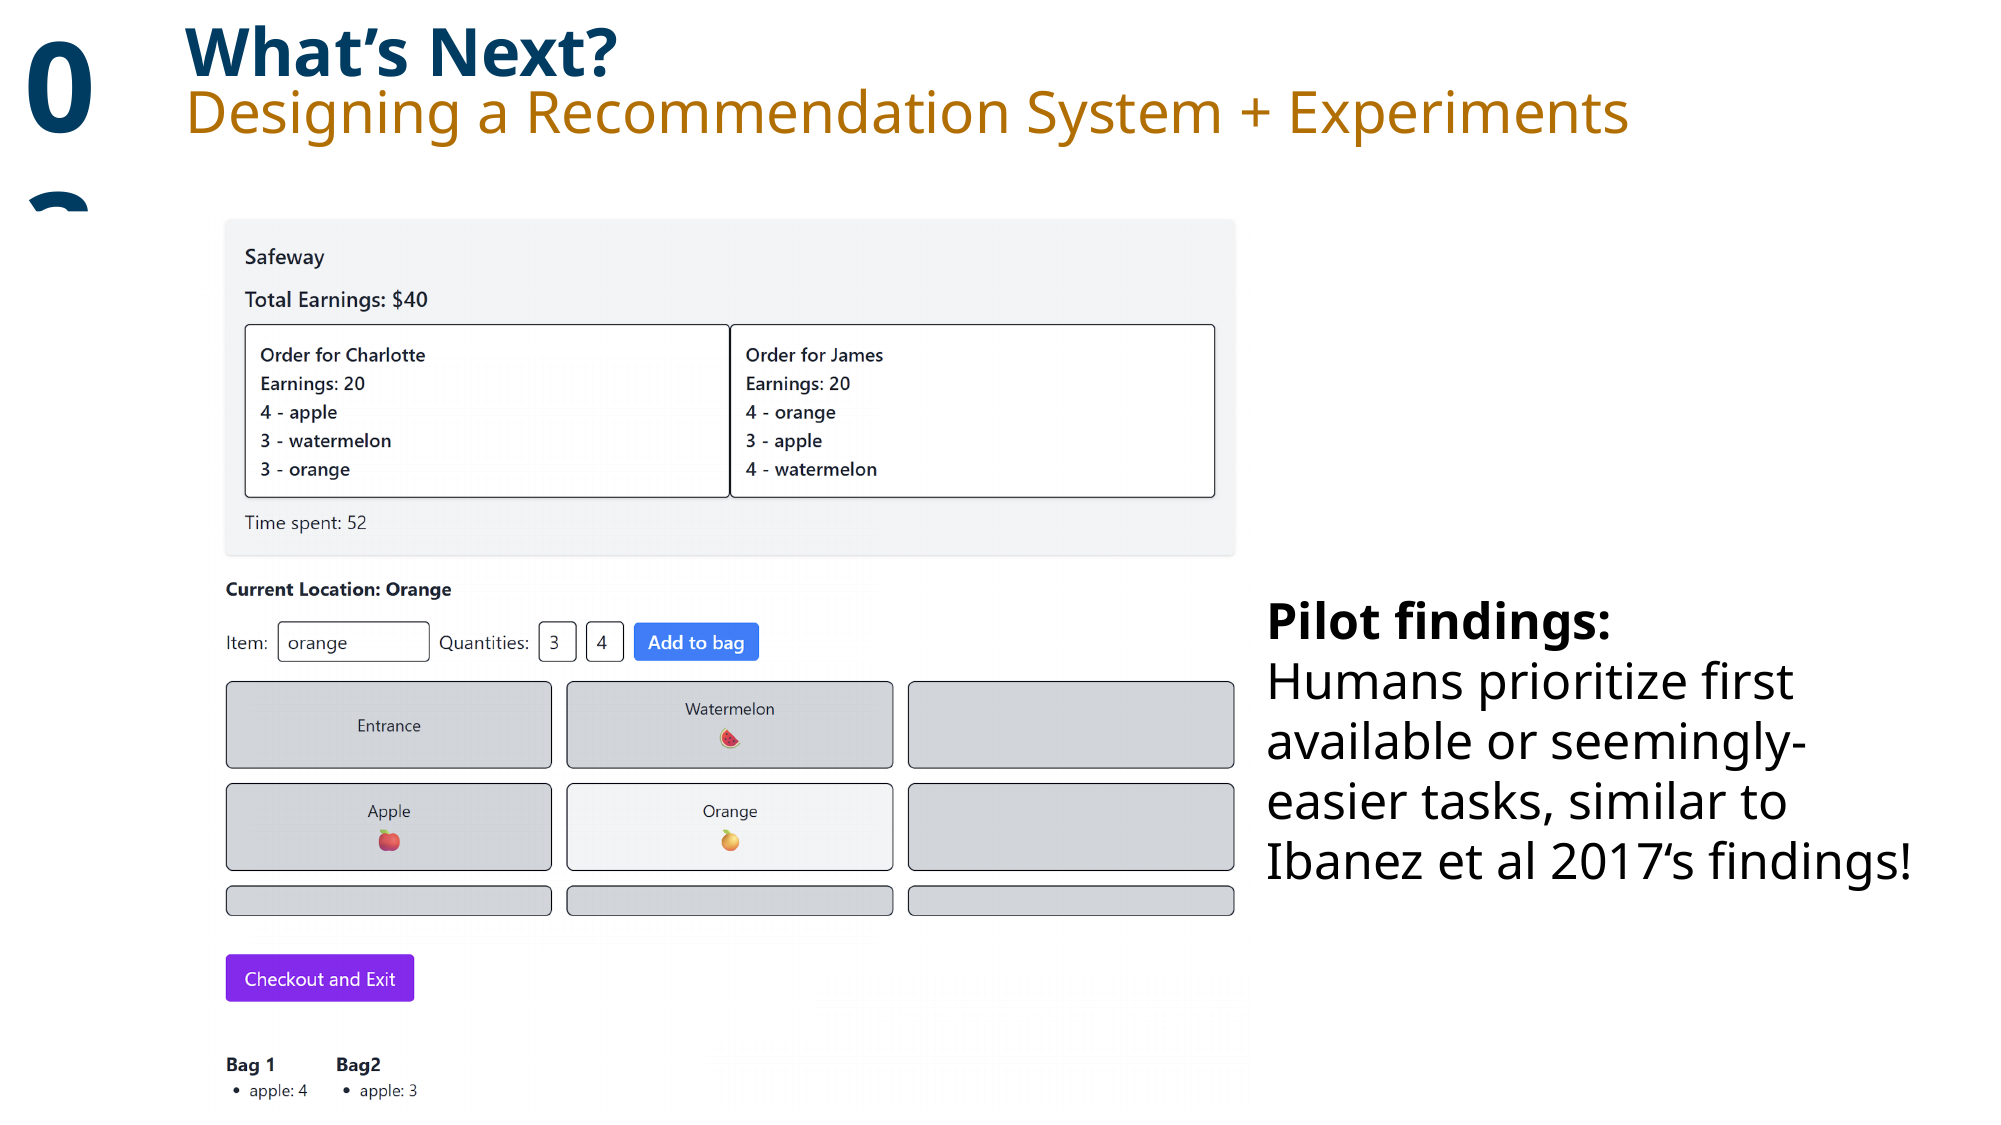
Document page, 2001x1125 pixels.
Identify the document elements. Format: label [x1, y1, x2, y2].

text_box [9, 0, 1797, 213]
picture [0, 211, 2000, 1125]
